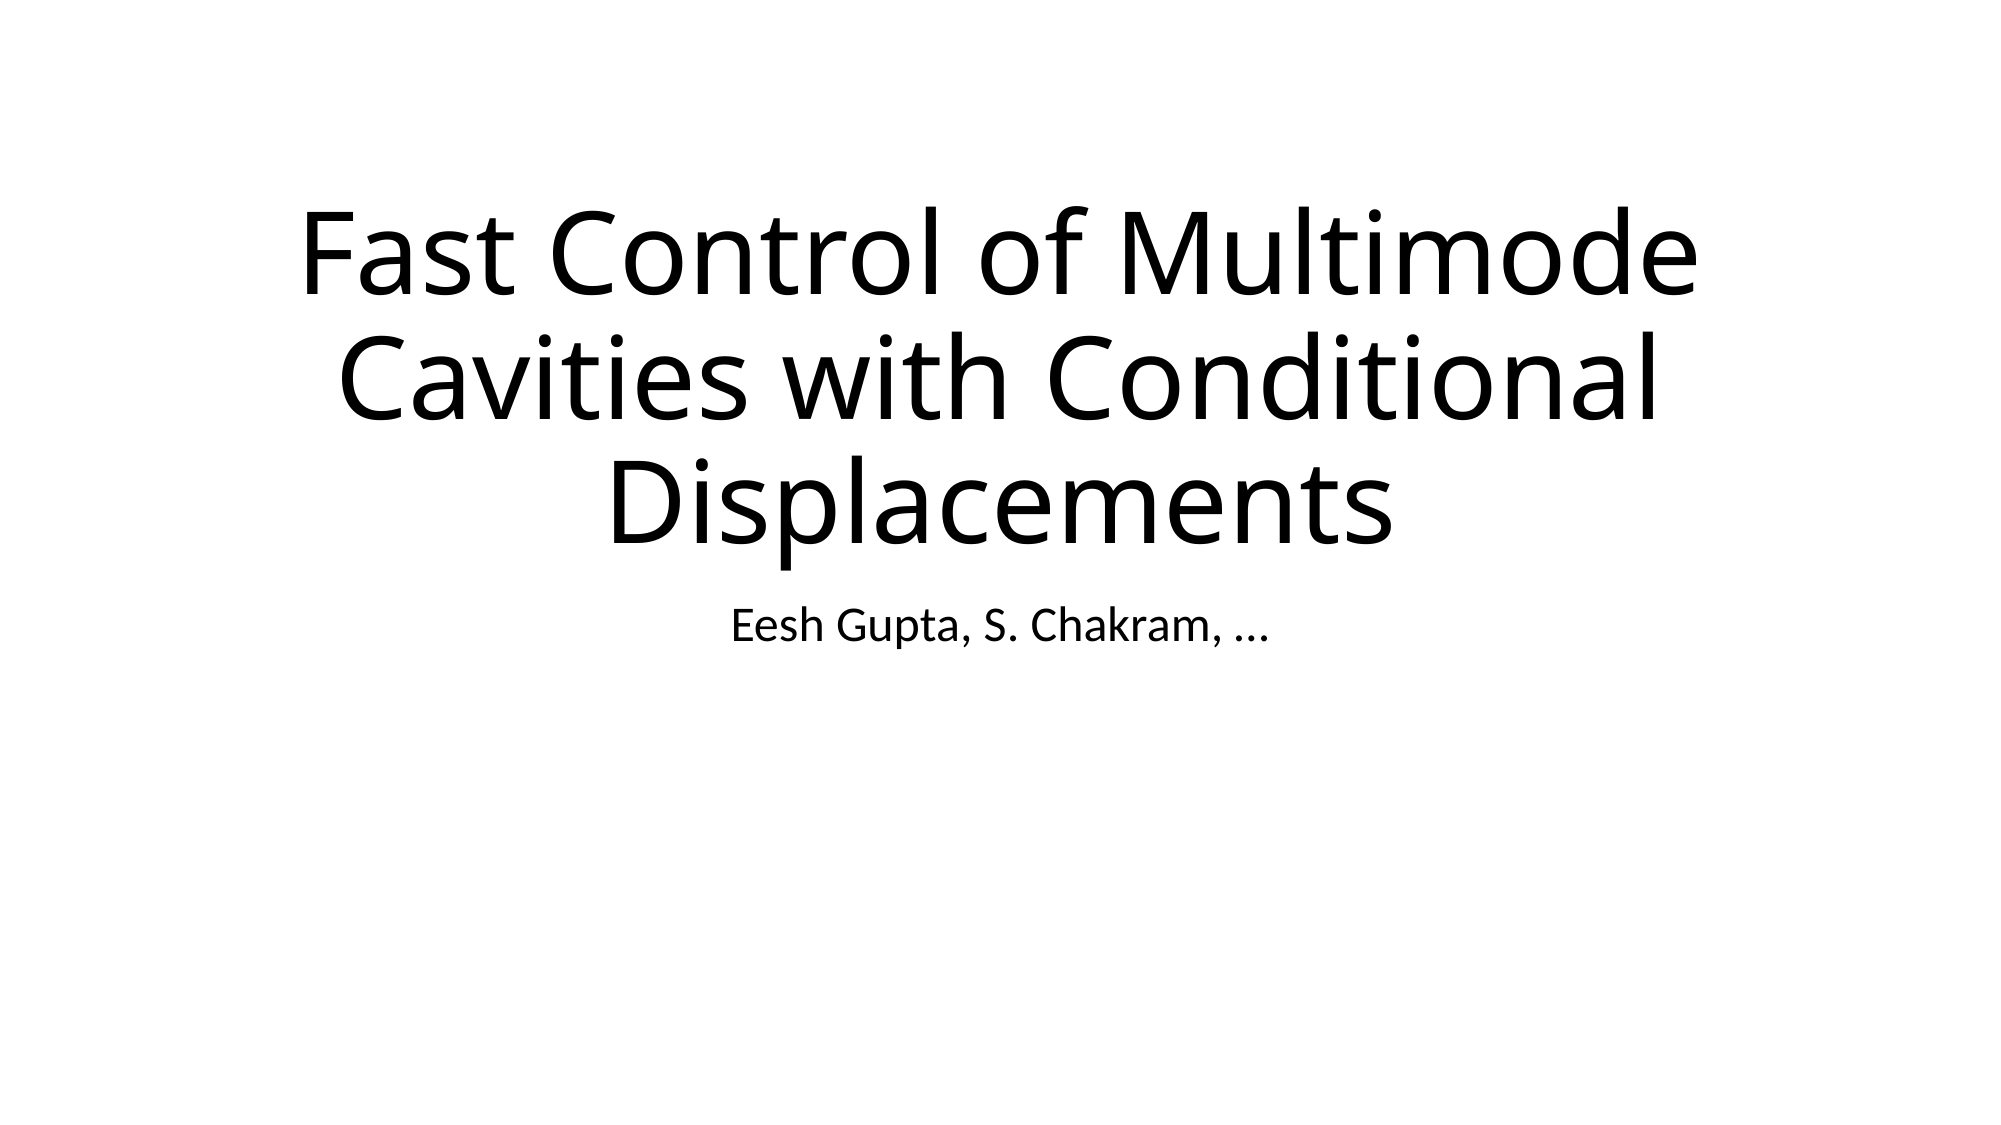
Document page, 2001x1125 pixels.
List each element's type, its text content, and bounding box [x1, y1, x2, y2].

title Fast Control of Multimode Cavities with Conditional Displacements [249, 184, 1750, 576]
subtitle Eesh Gupta, S. Chakram, … [249, 590, 1750, 863]
